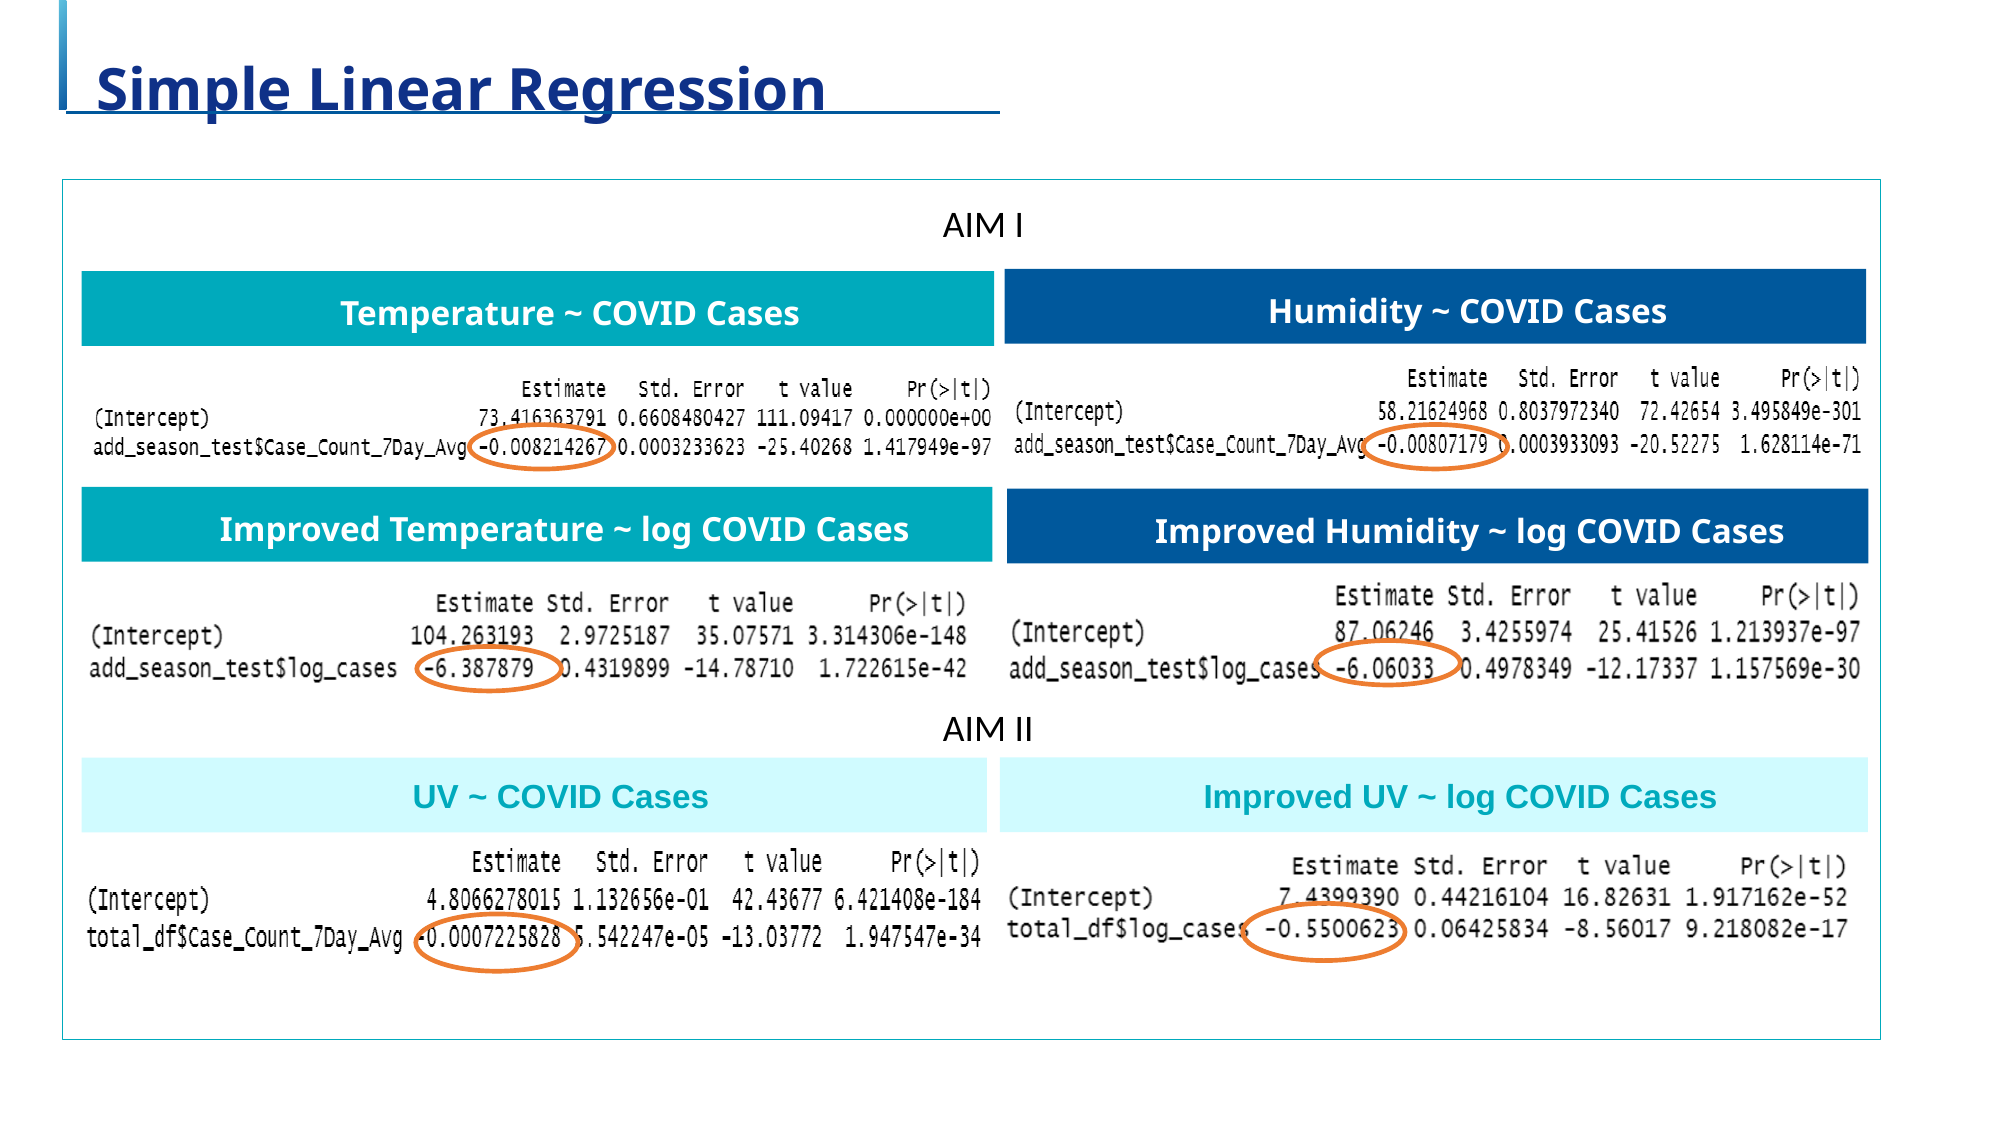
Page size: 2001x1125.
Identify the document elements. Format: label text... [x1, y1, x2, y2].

text_box Improved Humidity ~ log COVID Cases [1007, 488, 1869, 564]
text_box Temperature ~ COVID Cases [81, 271, 995, 346]
text_box Humidity ~ COVID Cases [1004, 268, 1867, 344]
text_box UV ~ COVID Cases [81, 757, 987, 833]
text_box Improved UV ~ log COVID Cases [999, 757, 1868, 833]
text_box [58, 0, 67, 110]
text_box AIM II [935, 696, 1841, 757]
text_box [430, 959, 564, 972]
text_box [62, 179, 1881, 1040]
text_box AIM I [935, 192, 1841, 253]
text_box Simple Linear Regression [96, 59, 1764, 179]
picture [81, 844, 988, 959]
text_box Improved Temperature ~ log COVID Cases [81, 486, 993, 562]
picture [81, 356, 1869, 476]
picture [1006, 568, 1869, 691]
picture [81, 576, 993, 699]
picture [995, 847, 1869, 961]
